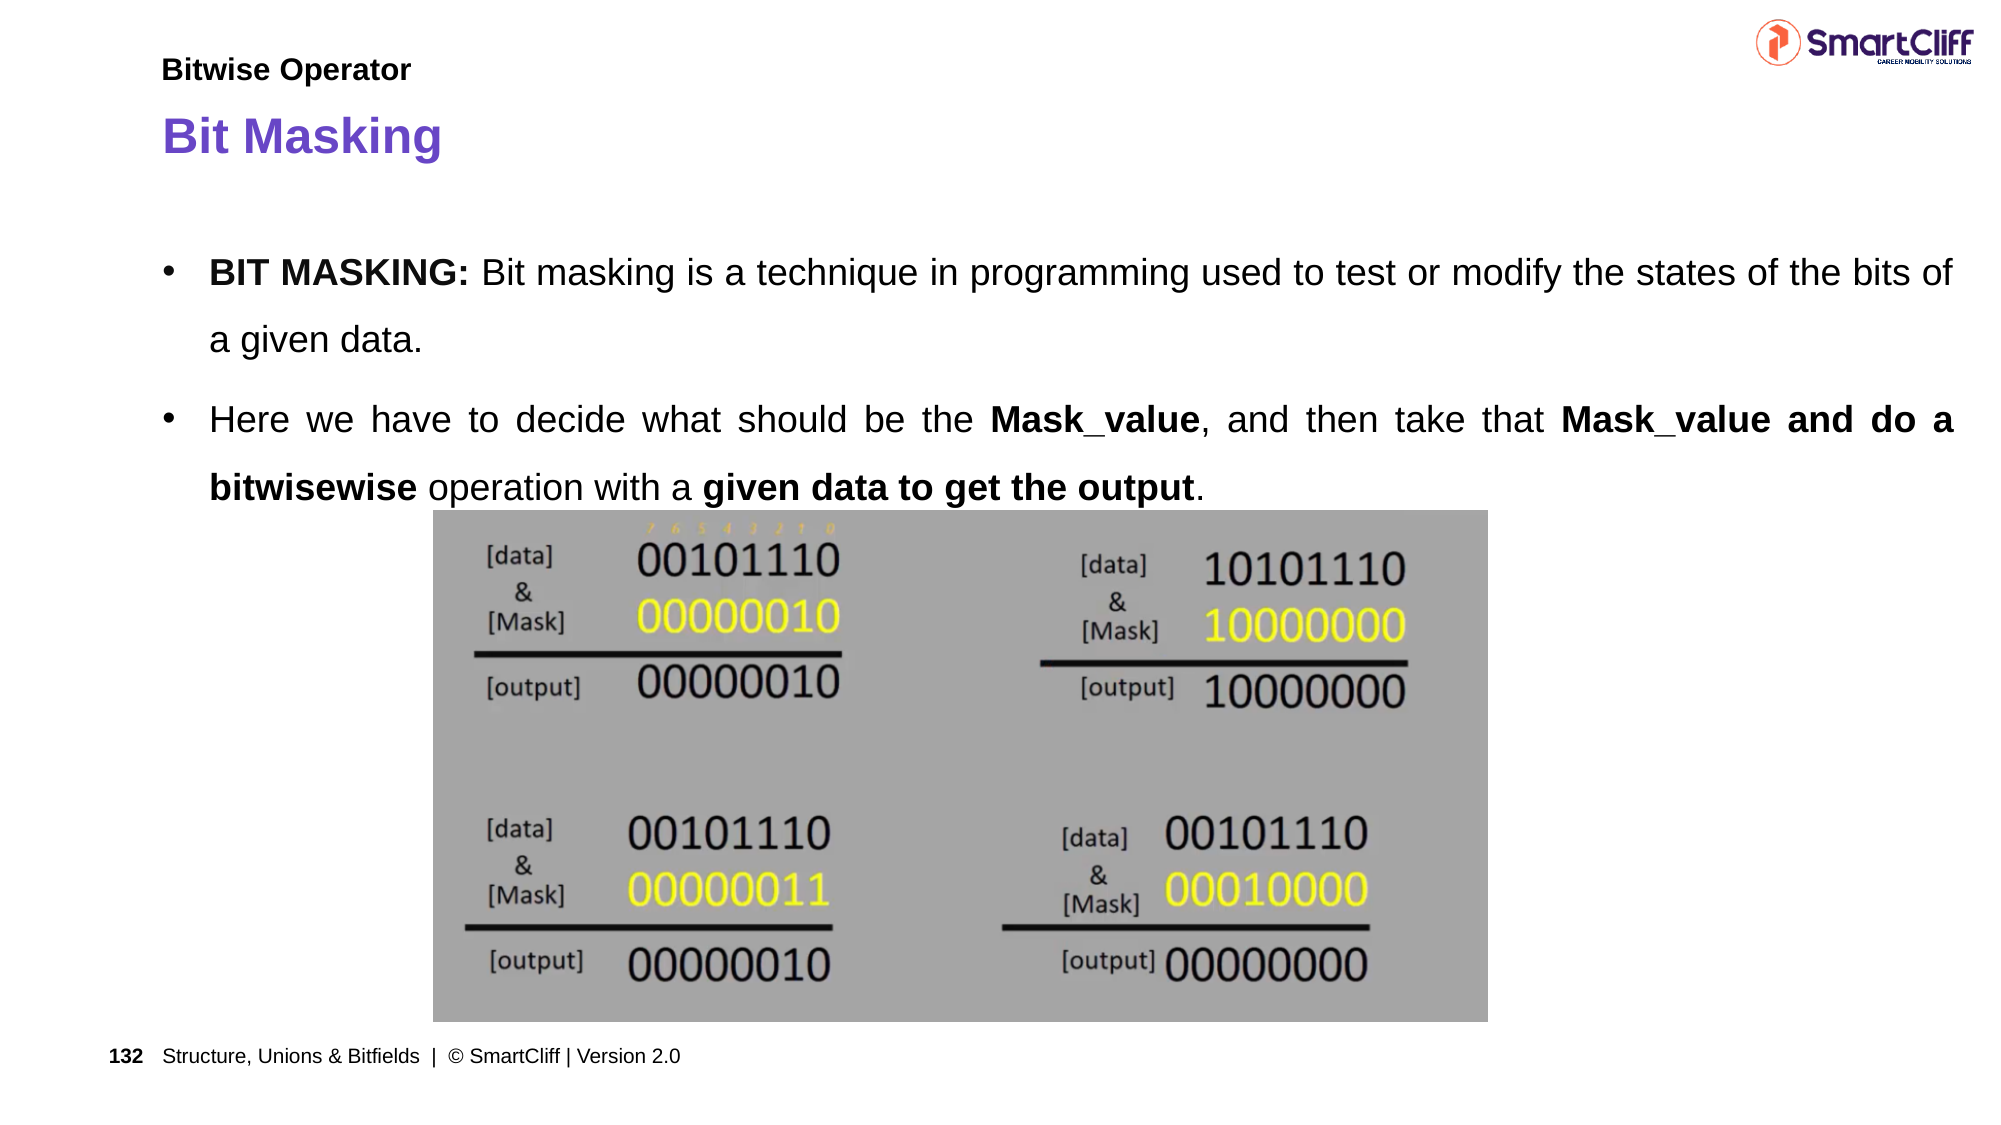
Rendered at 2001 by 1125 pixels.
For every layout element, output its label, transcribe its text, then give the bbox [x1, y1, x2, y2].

footer Structure, Unions & Bitfields | © SmartCliff | Version 2.0 [162, 1032, 1567, 1079]
list BIT MASKING: Bit masking is a technique in programming used to test or modify the states of the bits of a given data. Here we have to decide what should be the Mask_value, and then take that Mask_value and do a bitwisewise operation with a given data to get the output. [162, 225, 1954, 1004]
picture [433, 509, 1488, 1022]
slide_number 132 [63, 1032, 162, 1079]
list Bitwise Operator [161, 48, 1953, 110]
title Bit Masking [162, 103, 1954, 166]
picture [1750, 13, 1980, 73]
